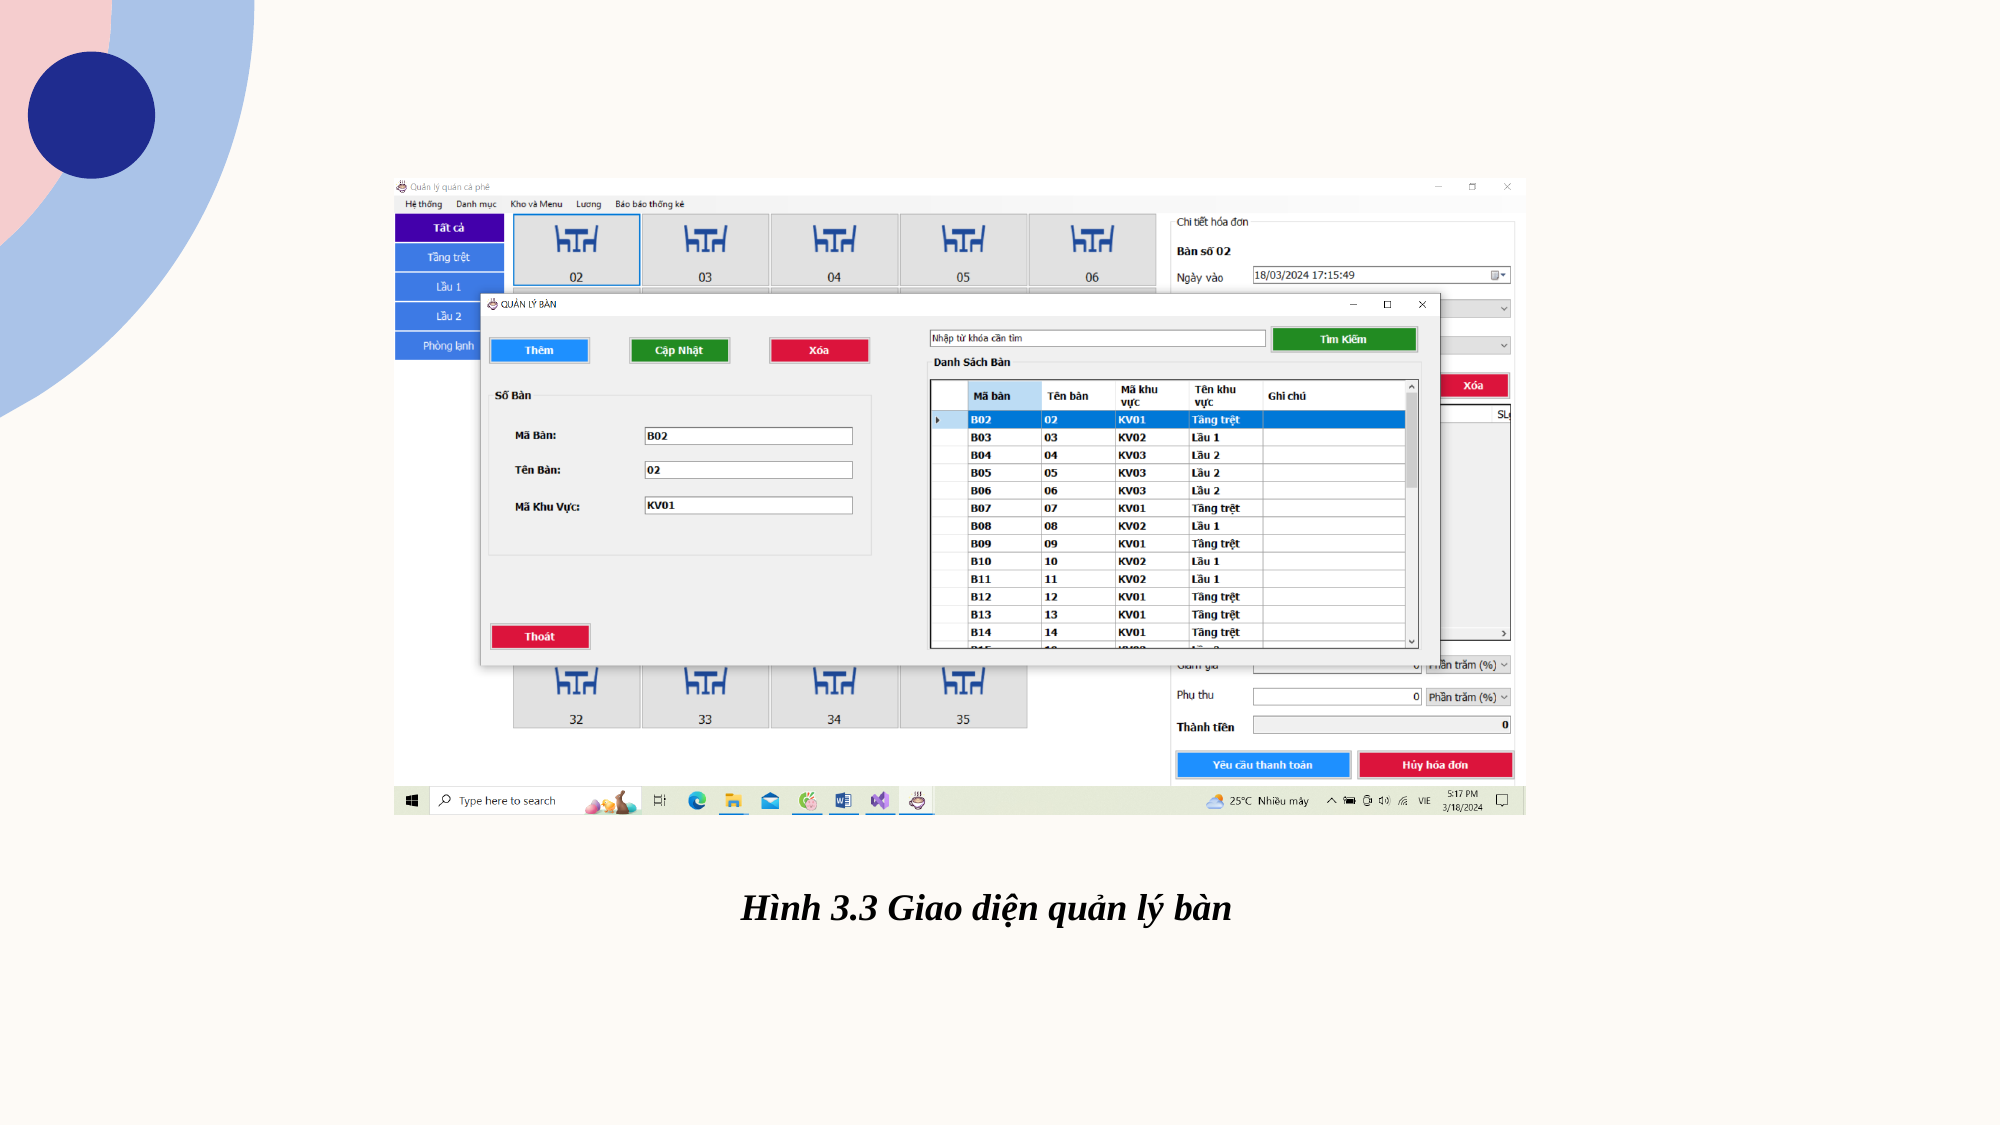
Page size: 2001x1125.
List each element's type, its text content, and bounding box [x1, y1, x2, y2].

picture [394, 178, 1526, 815]
text_box Hình 3.3 Giao diện quản lý bàn [486, 872, 1487, 936]
